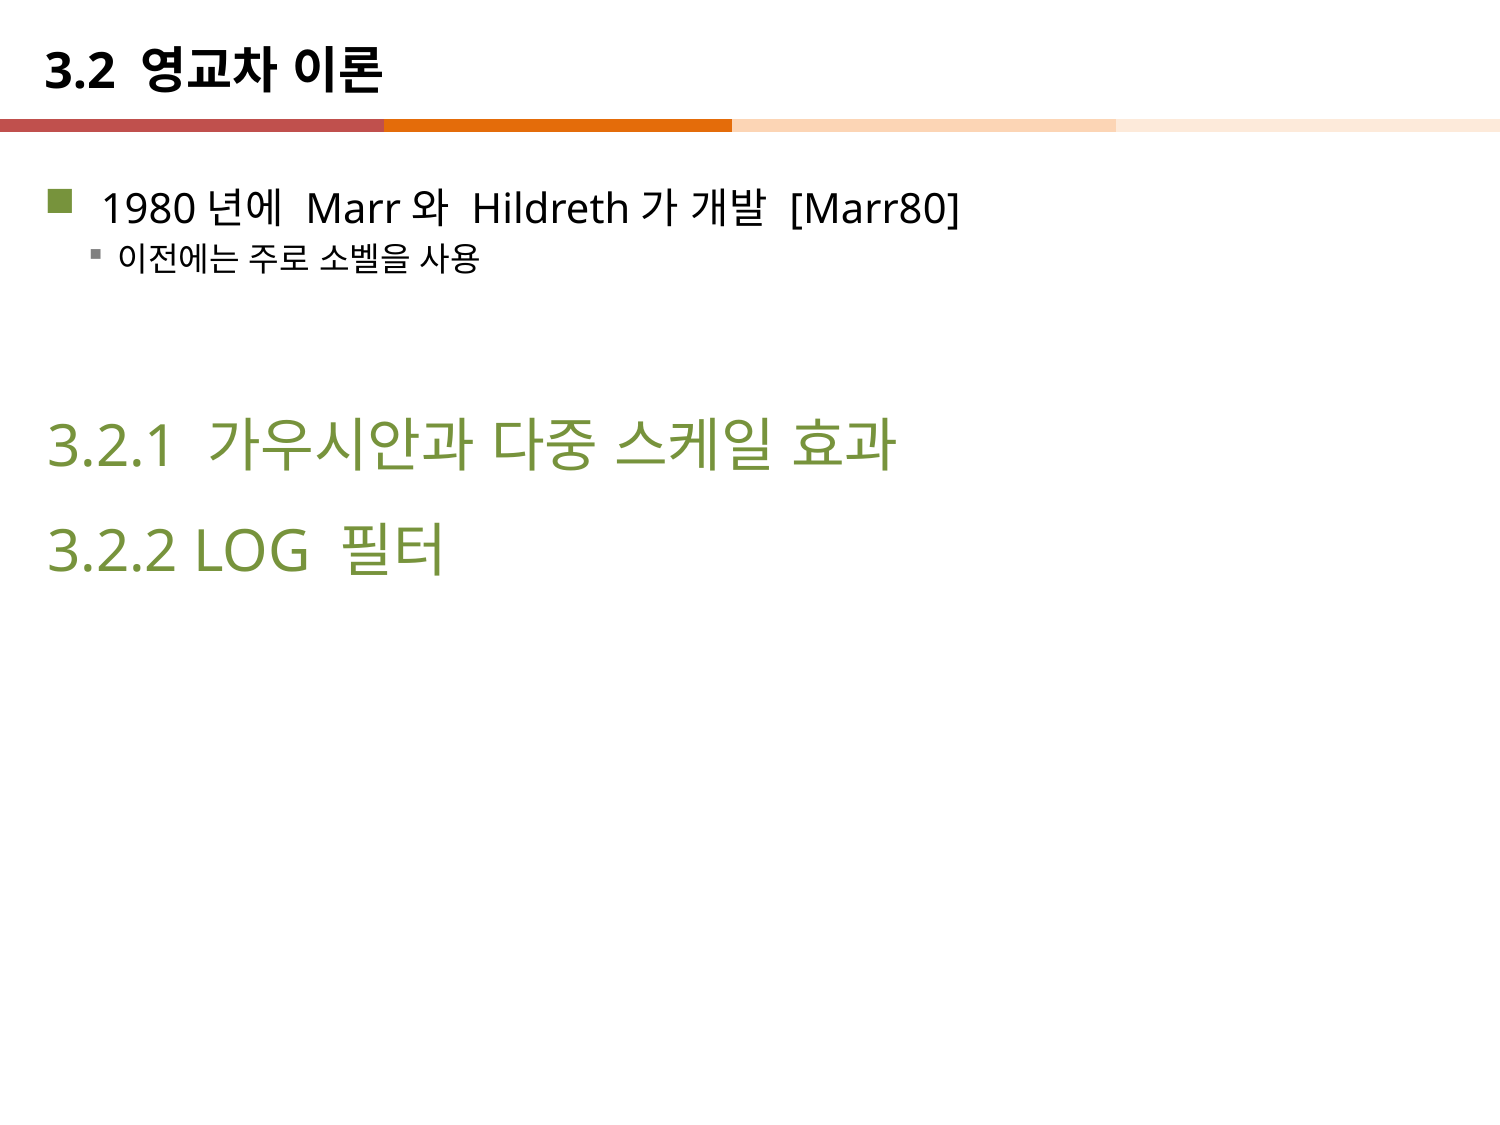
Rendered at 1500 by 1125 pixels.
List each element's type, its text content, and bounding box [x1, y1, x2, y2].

text_box 3.2.1 가우시안과 다중 스케일 효과 3.2.2 LOG 필터 [32, 365, 1012, 614]
title 3.2 영교차 이론 [29, 23, 1270, 114]
list 1980년에 Marr와 Hildreth가 개발 [Marr80] 이전에는 주로 소벨을 사용 [29, 148, 1471, 1083]
